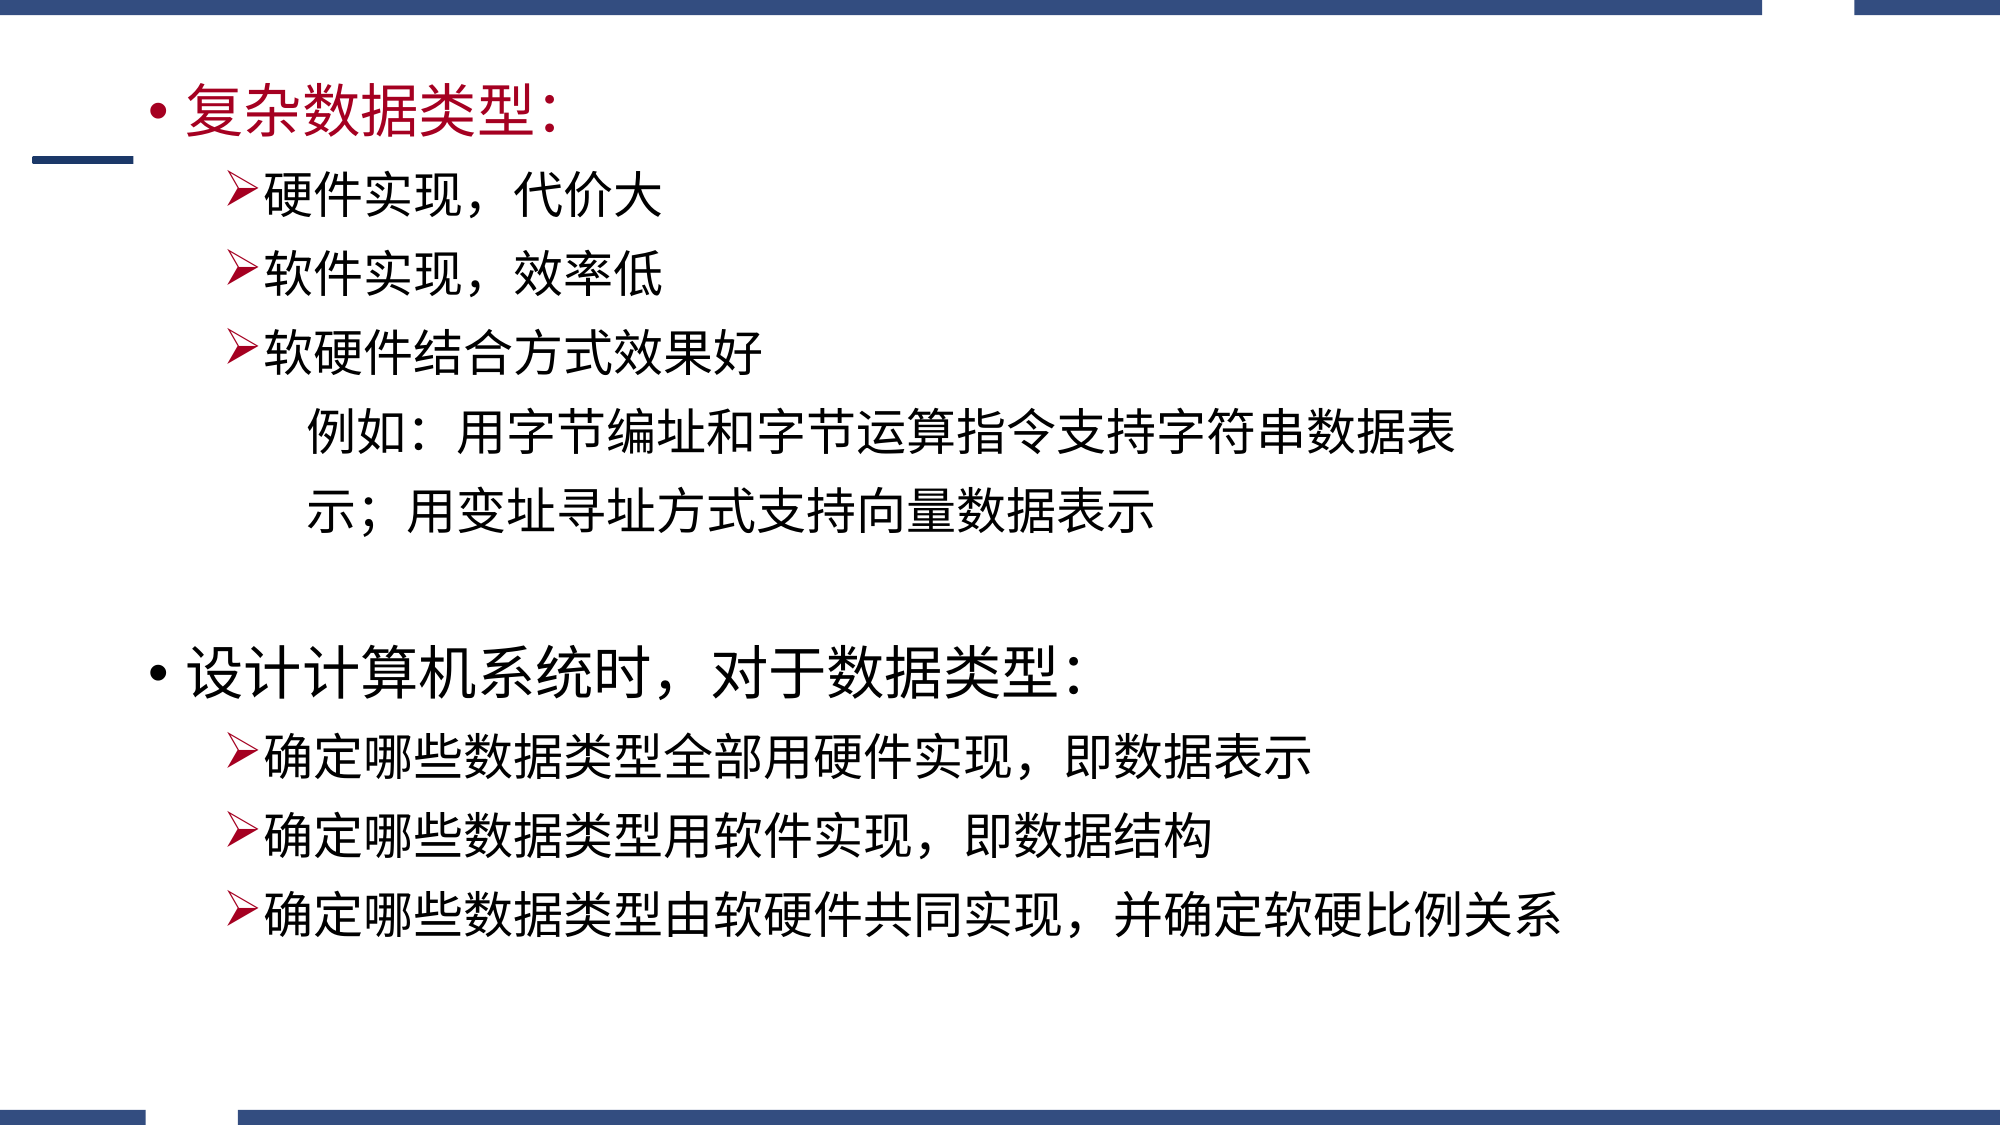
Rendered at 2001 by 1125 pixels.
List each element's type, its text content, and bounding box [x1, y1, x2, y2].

list 复杂数据类型： 硬件实现，代价大 软件实现，效率低 软硬件结合方式效果好 例如：用字节编址和字节运算指令支持字符串数据表 示；用变址寻址方式支持向量数据表示 设计计算机系统时，对于数据类型： 确定哪些数据类型全部用硬件实现，即数据表示 确定哪些数据类型用软件实现，即数据结构 确定哪些数据类型由软硬件共同实现，并确定软硬比例关系 [133, 75, 1715, 1056]
